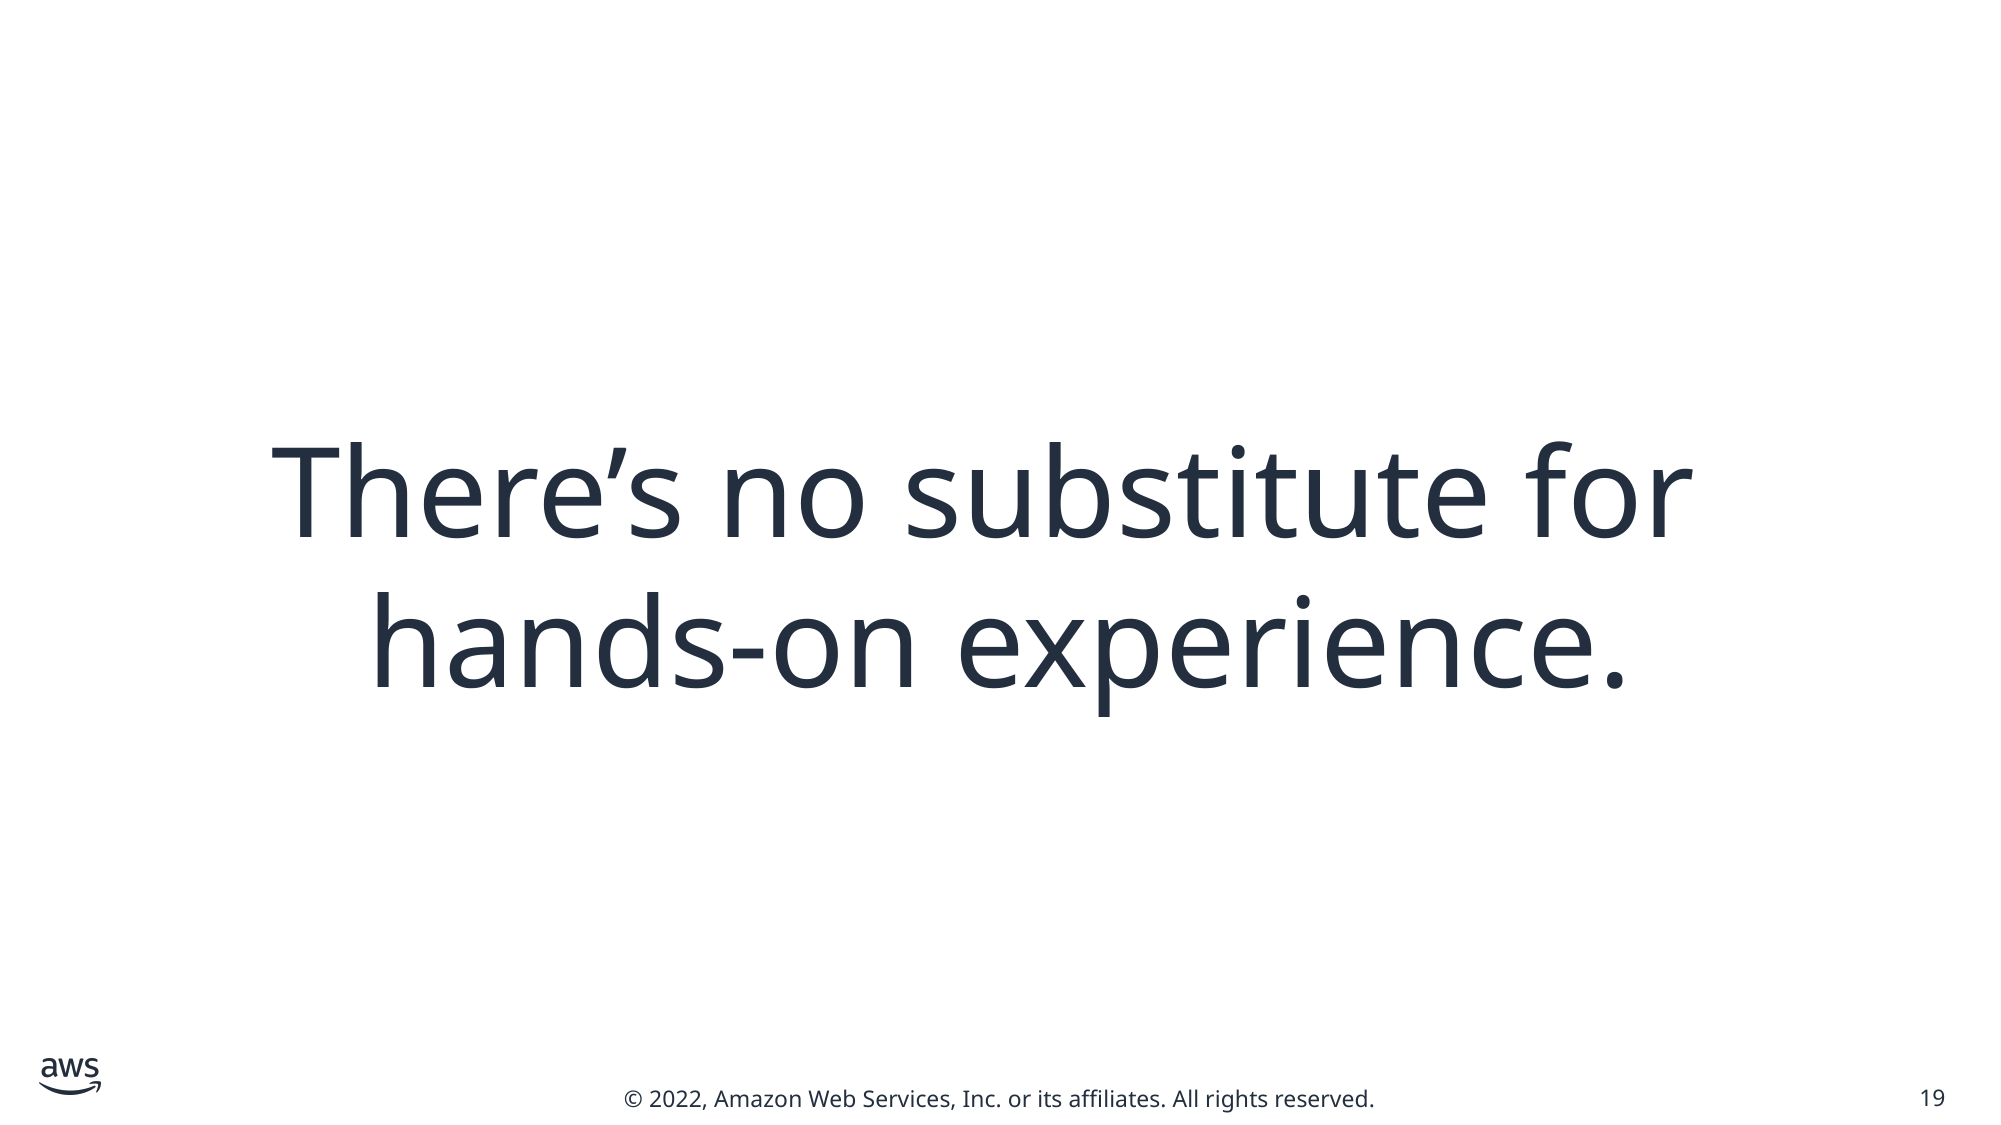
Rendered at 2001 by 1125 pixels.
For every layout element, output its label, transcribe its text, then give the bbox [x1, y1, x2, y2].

slide_number 19 [1881, 1077, 1961, 1121]
title There’s no substitute for hands-on experience. [68, 523, 1932, 602]
picture [39, 1058, 101, 1095]
